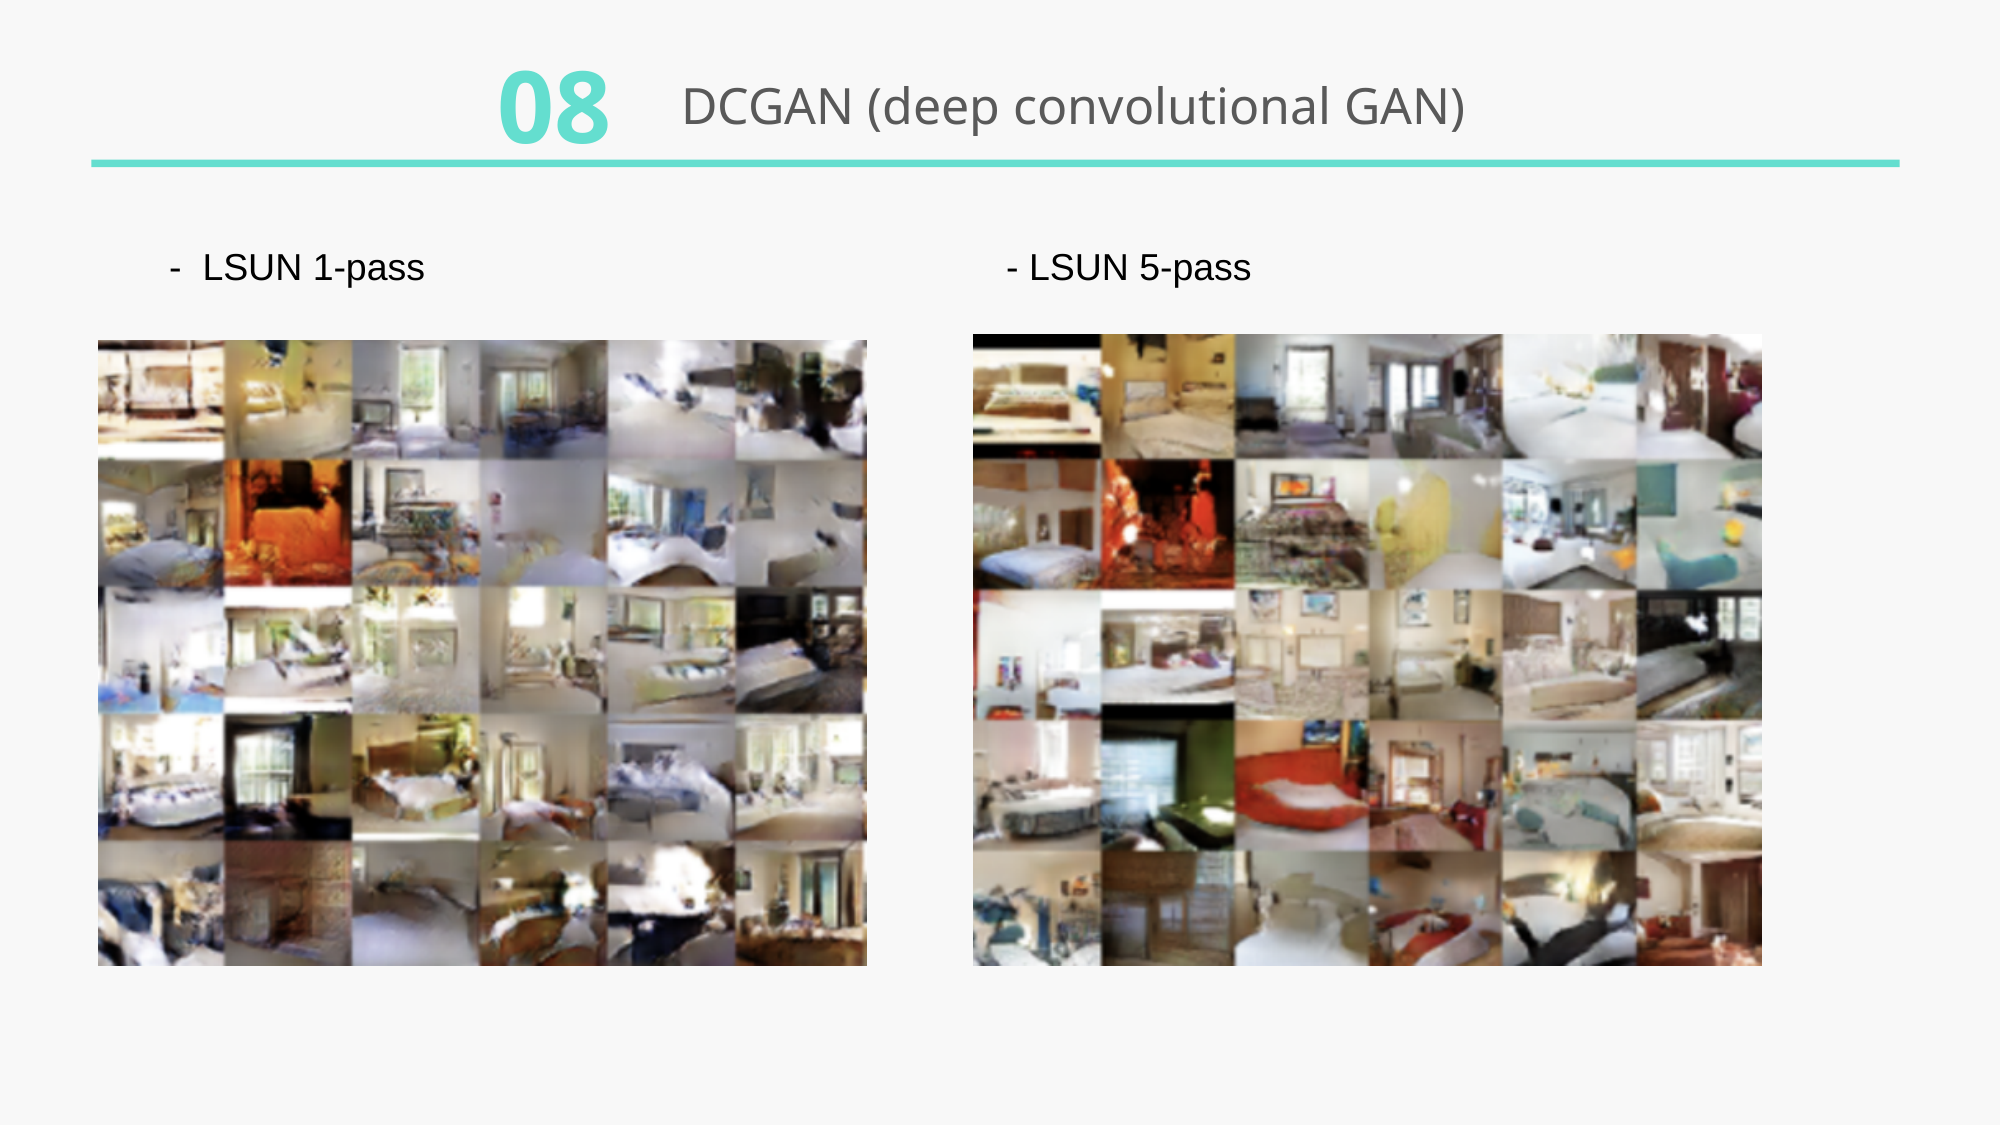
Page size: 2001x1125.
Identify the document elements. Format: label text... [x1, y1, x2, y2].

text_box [482, 36, 1473, 173]
text_box [1473, 159, 1901, 168]
text_box [90, 159, 482, 168]
text_box - LSUN 1-pass - LSUN 5-pass [91, 235, 1788, 296]
picture [98, 340, 867, 966]
picture [973, 334, 1762, 966]
